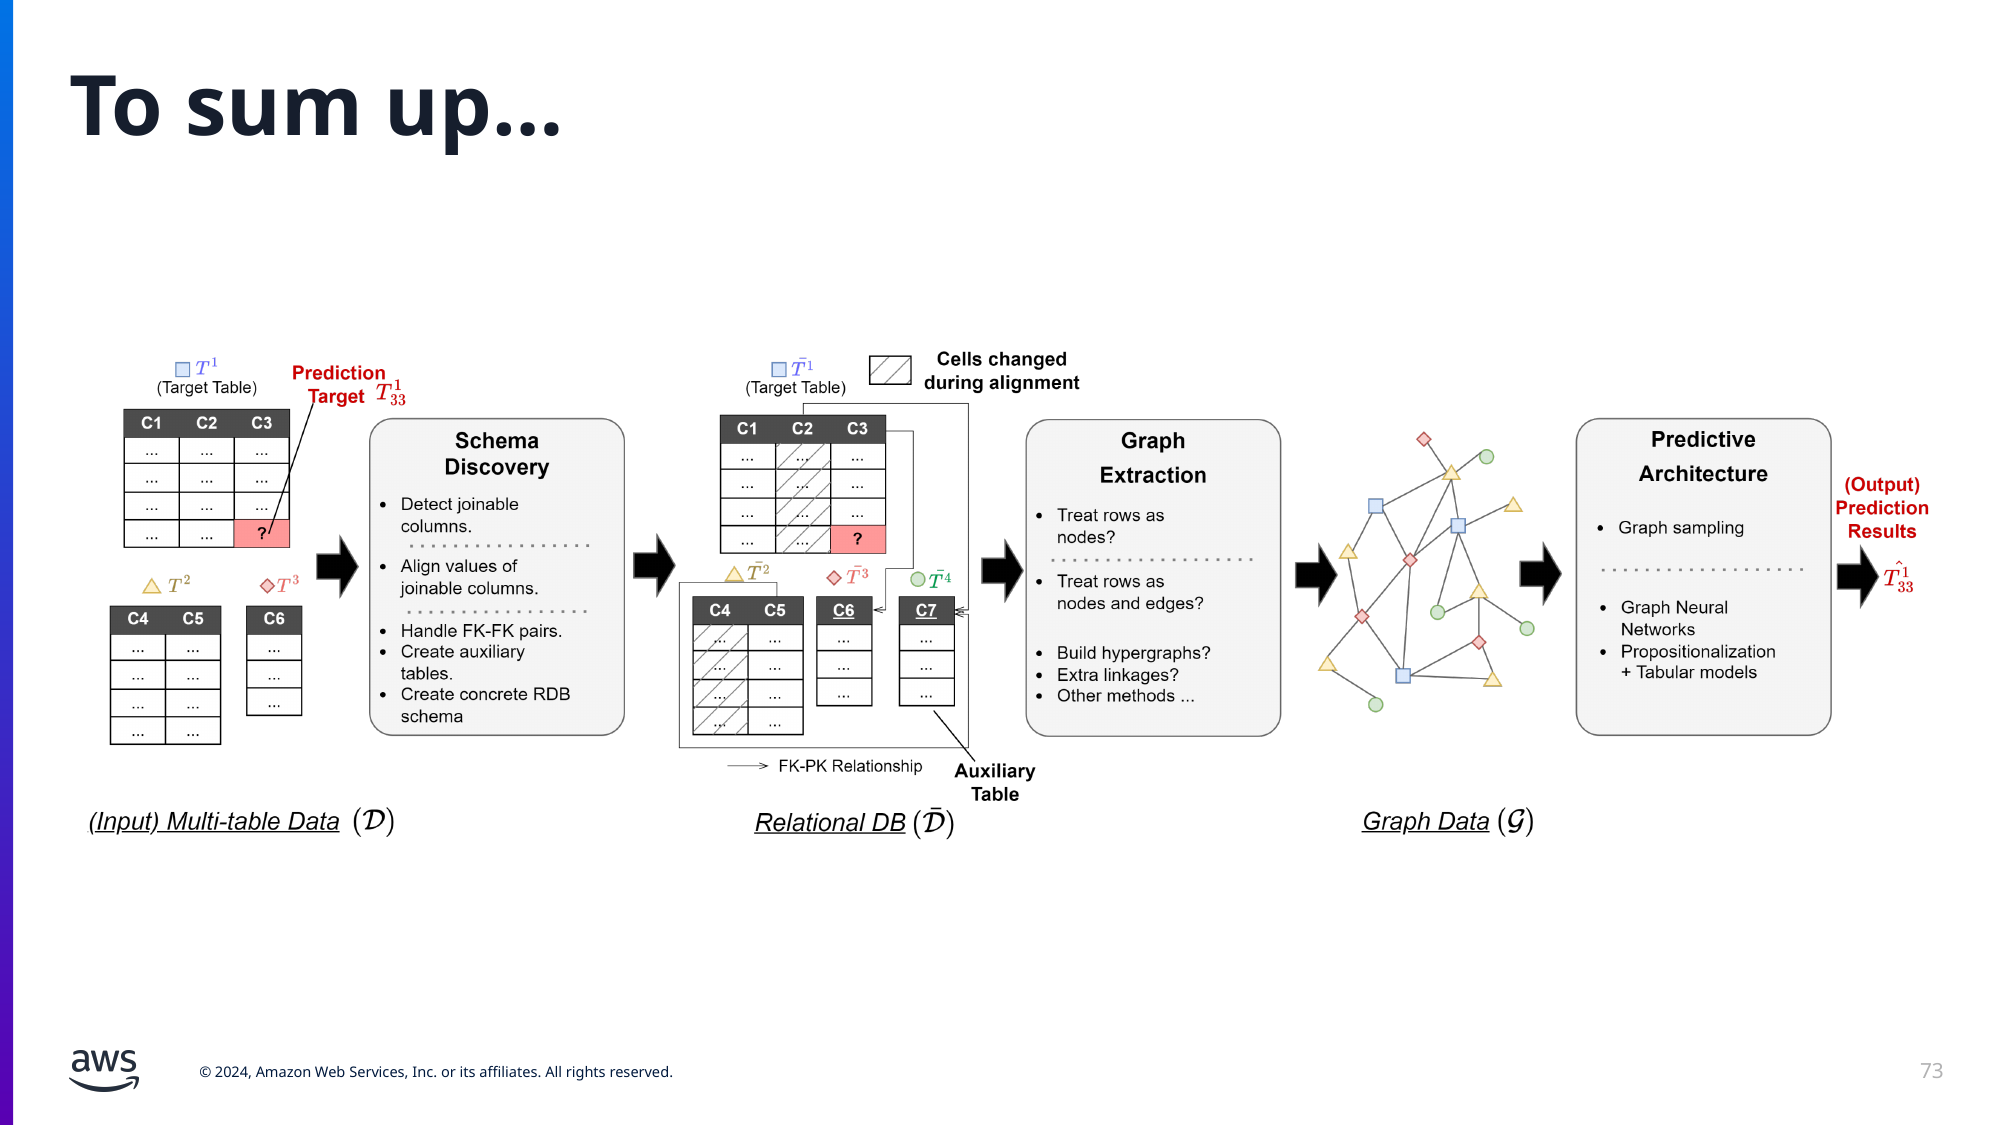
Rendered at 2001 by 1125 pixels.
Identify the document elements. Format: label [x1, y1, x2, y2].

slide_number [1493, 1041, 1944, 1102]
title [69, 56, 1944, 163]
picture [69, 324, 1944, 879]
picture [69, 1050, 139, 1092]
